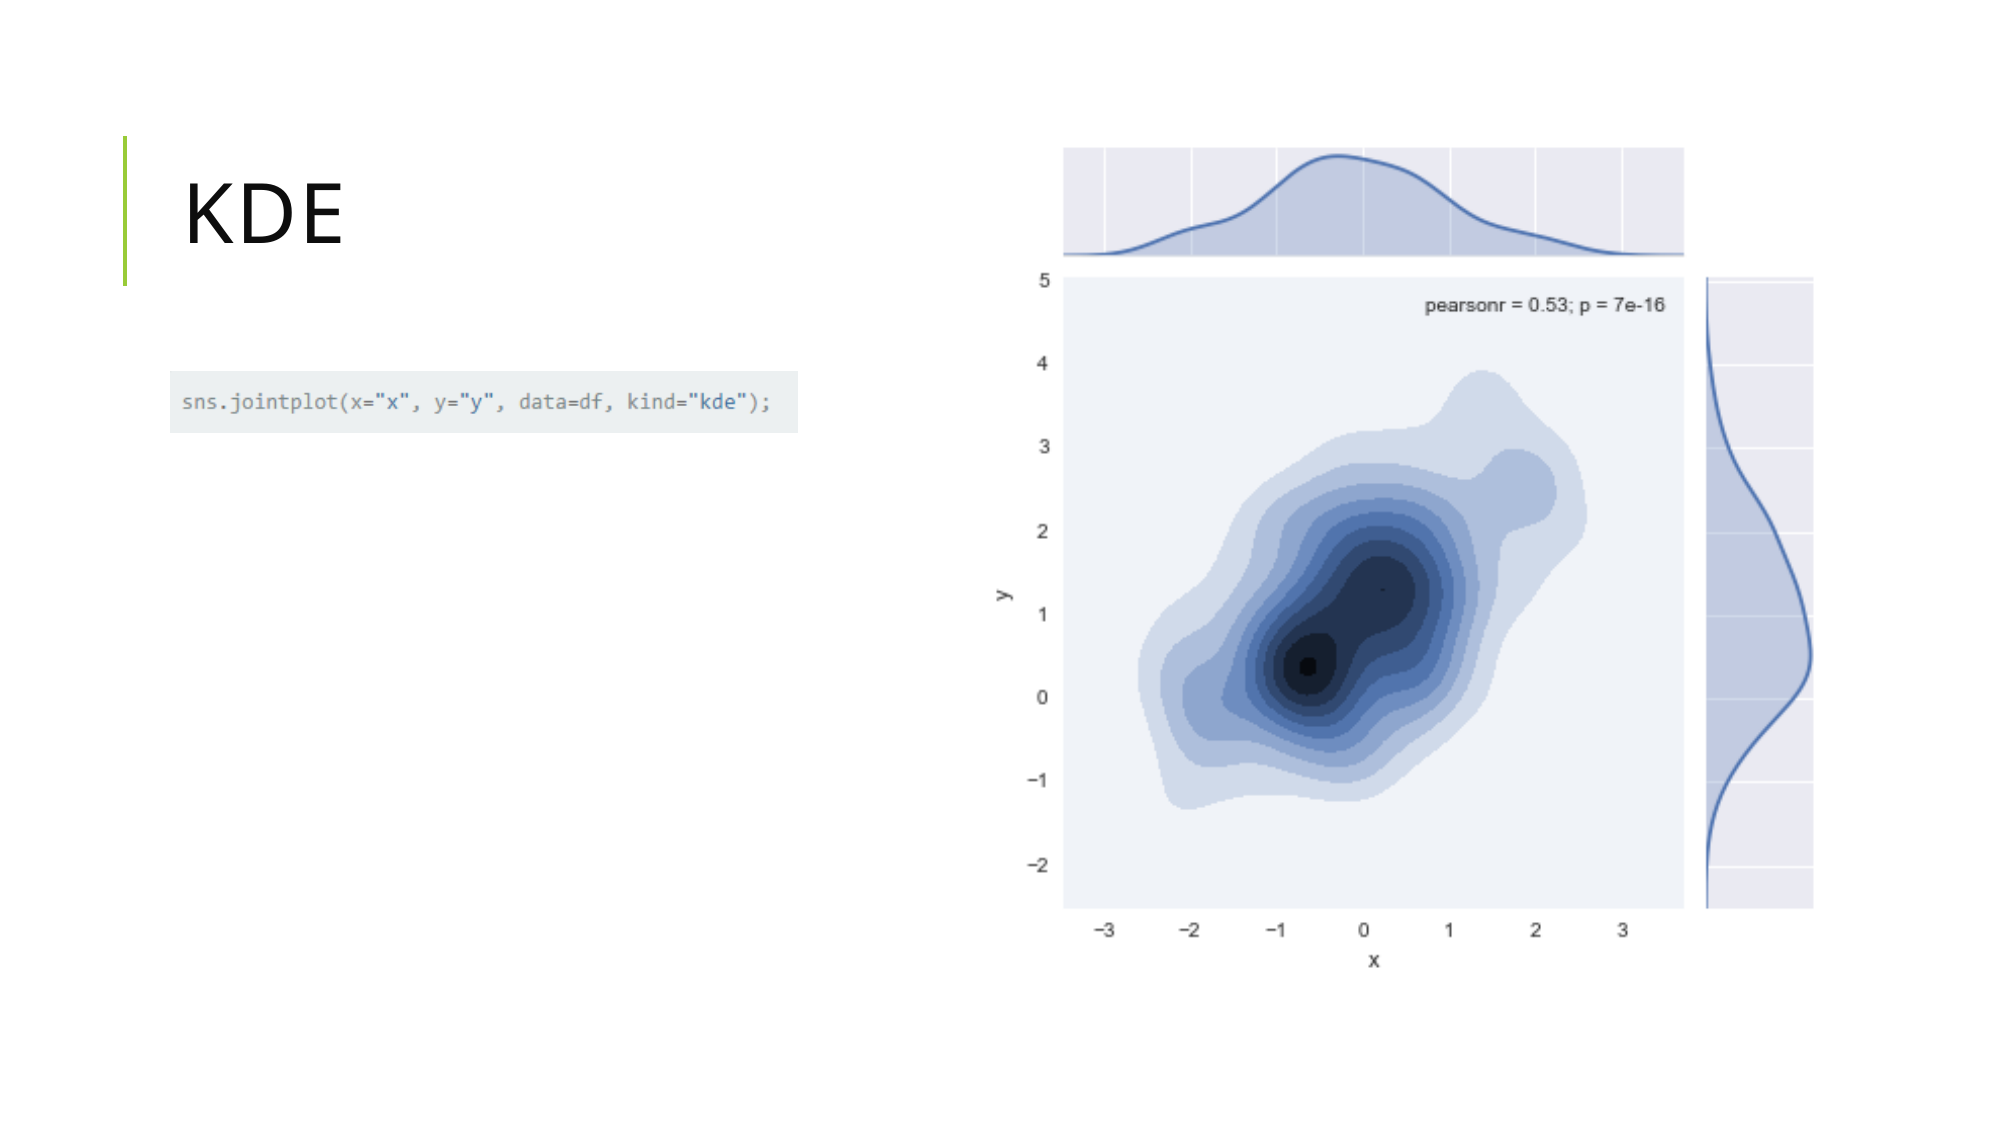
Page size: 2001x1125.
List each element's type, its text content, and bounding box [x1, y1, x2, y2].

picture [170, 370, 798, 433]
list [980, 134, 1826, 986]
title KDE [168, 77, 888, 363]
